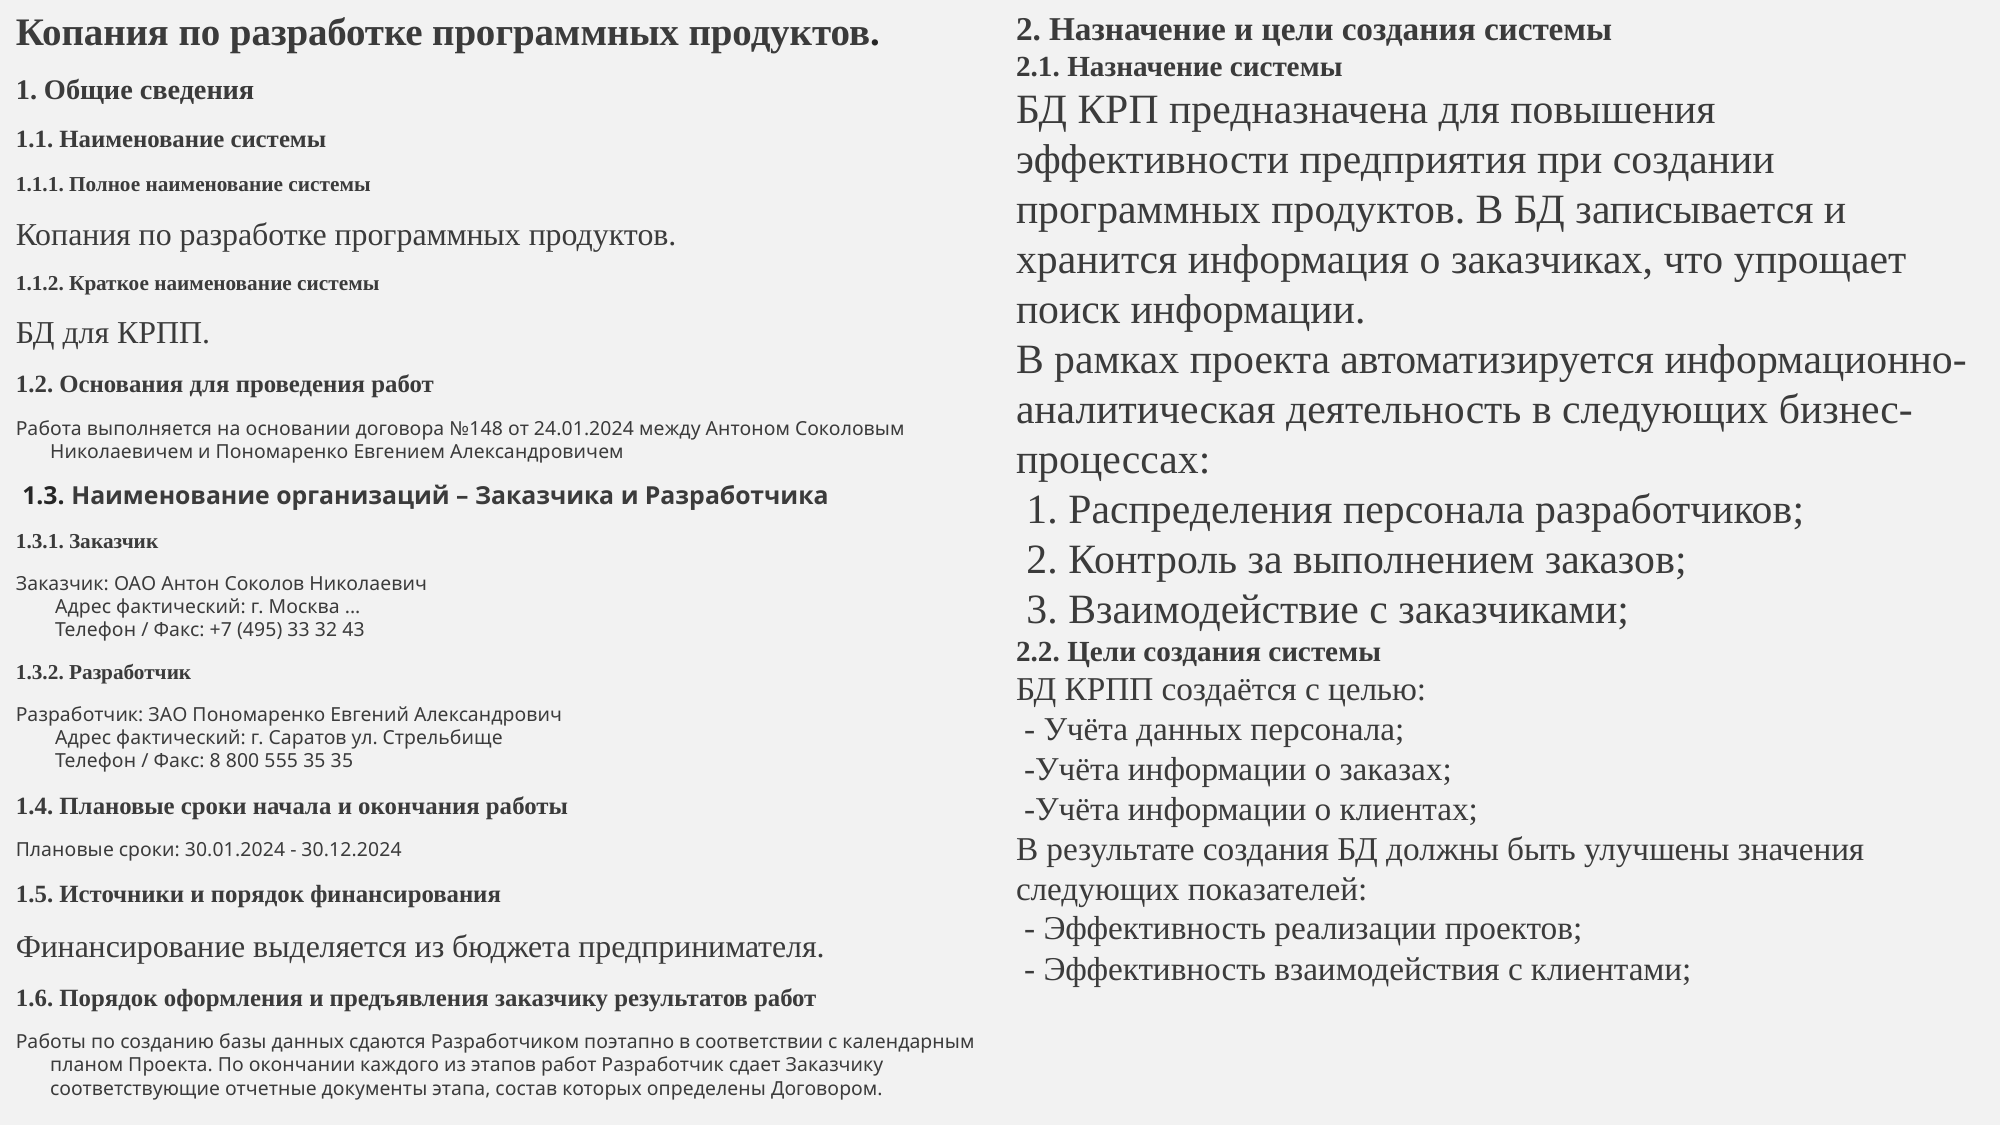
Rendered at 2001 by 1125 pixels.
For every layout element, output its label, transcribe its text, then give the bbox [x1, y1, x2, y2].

text_box 2. Назначение и цели создания системы 2.1. Назначение системы БД КРП предназначена для повышения эффективности предприятия при создании программных продуктов. В БД записывается и хранится информация о заказчиках, что упрощает поиск информации. В рамках проекта автоматизируется информационно-аналитическая деятельность в следующих бизнес-процессах: 1. Распределения персонала разработчиков; 2. Контроль за выполнением заказов; 3. Взаимодействие с заказчиками; 2.2. Цели создания системы БД КРПП создаётся с целью: - Учёта данных персонала; -Учёта информации о заказах; -Учёта информации о клиентах; В результате создания БД должны быть улучшены значения следующих показателей: - Эффективность реализации проектов; - Эффективность взаимодействия с клиентами; [1001, 0, 2000, 1045]
list Копания по разработке программных продуктов. 1. Общие сведения 1.1. Наименование системы 1.1.1. Полное наименование системы Копания по разработке программных продуктов. 1.1.2. Краткое наименование системы БД для КРПП. 1.2. Основания для проведения работ Работа выполняется на основании договора №148 от 24.01.2024 между Антоном Соколовым Николаевичем и Пономаренко Евгением Александровичем 1.3. Наименование организаций – Заказчика и Разработчика 1.3.1. Заказчик Заказчик: ОАО Антон Соколов Николаевич Адрес фактический: г. Москва ... Телефон / Факс: +7 (495) 33 32 43 1.3.2. Разработчик Разработчик: ЗАО Пономаренко Евгений Александрович Адрес фактический: г. Саратов ул. Стрельбище Телефон / Факс: 8 800 555 35 35 1.4. Плановые сроки начала и окончания работы Плановые сроки: 30.01.2024 - 30.12.2024 1.5. Источники и порядок финансирования Финансирование выделяется из бюджета предпринимателя. 1.6. Порядок оформления и предъявления заказчику результатов работ Работы по созданию базы данных сдаются Разработчиком поэтапно в соответствии с календарным планом Проекта. По окончании каждого из этапов работ Разработчик сдает Заказчику соответствующие отчетные документы этапа, состав которых определены Договором. [0, 0, 1000, 1125]
